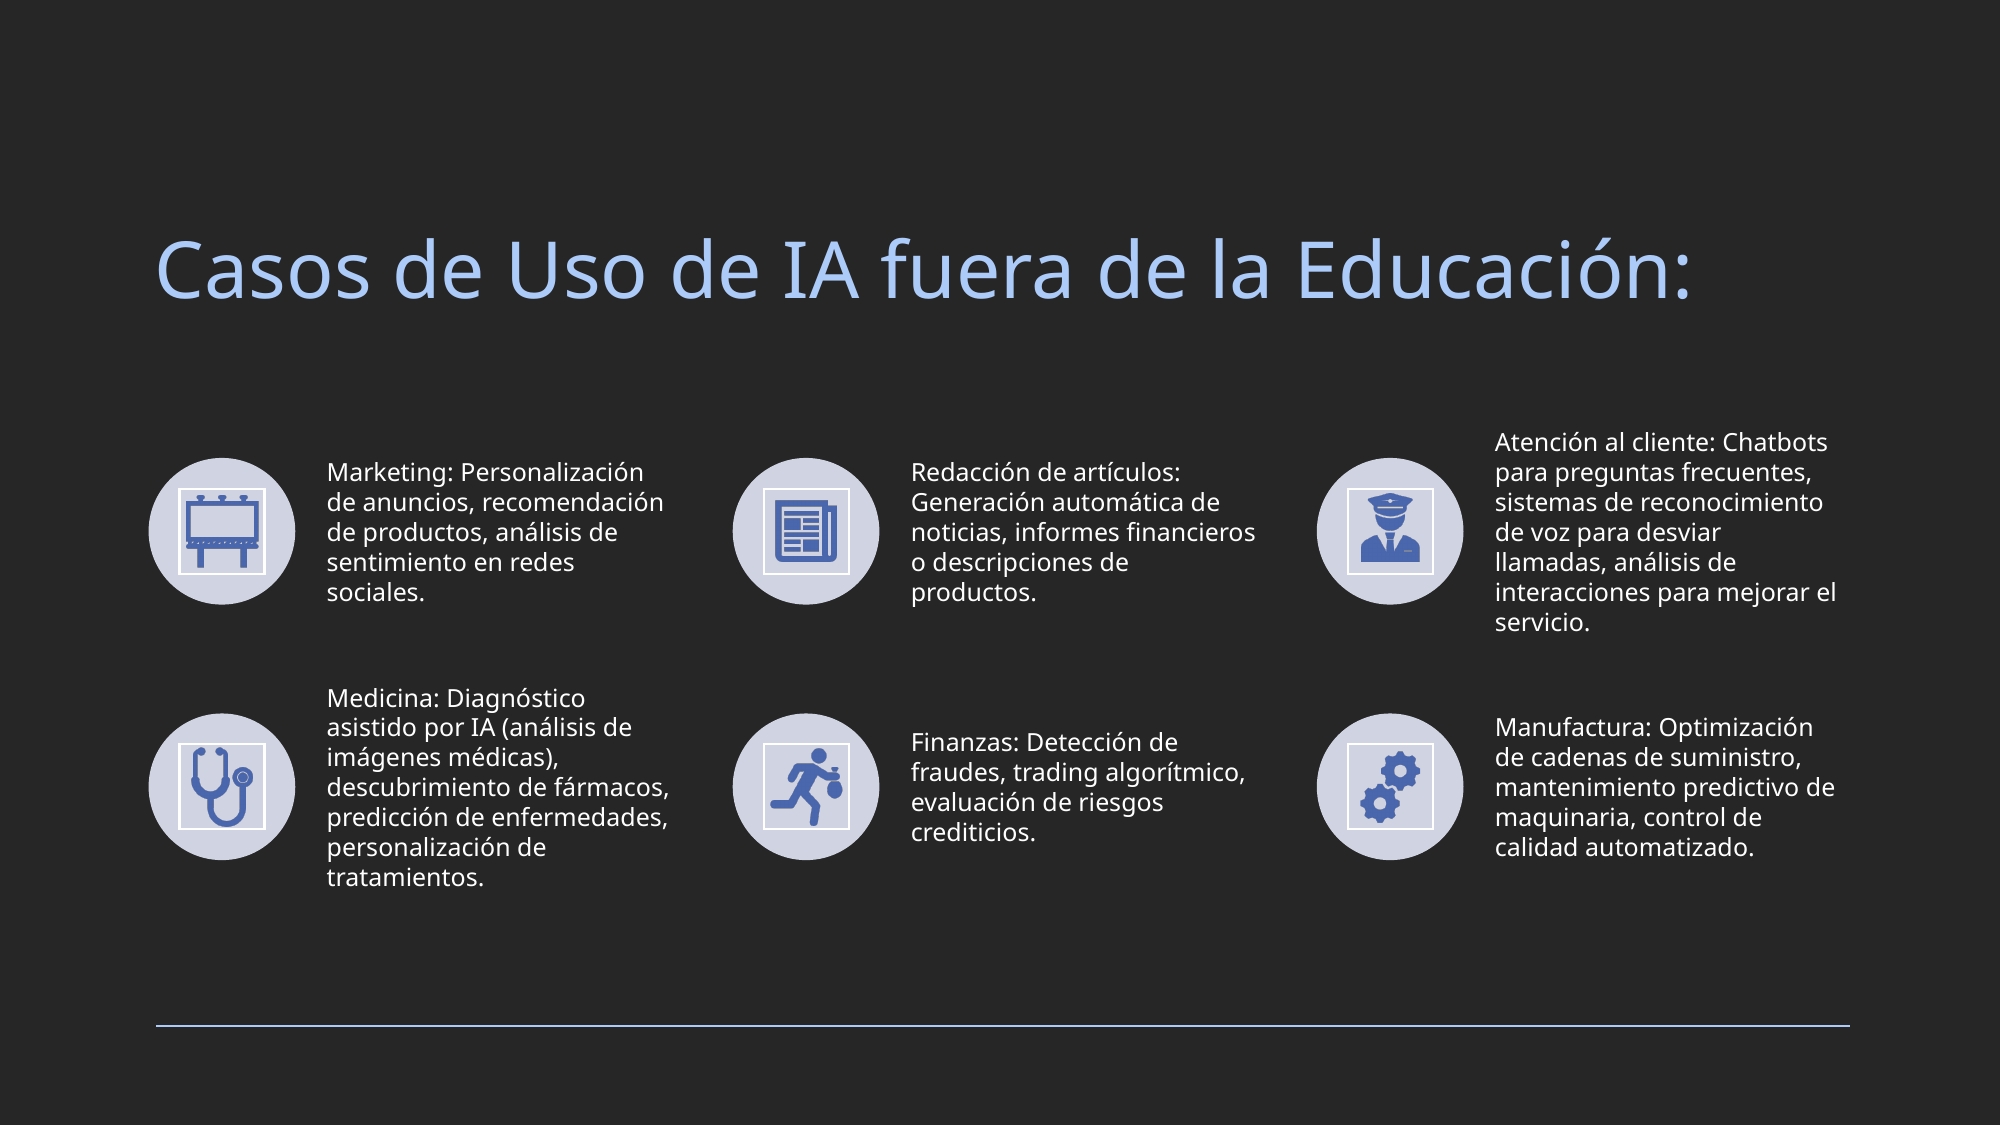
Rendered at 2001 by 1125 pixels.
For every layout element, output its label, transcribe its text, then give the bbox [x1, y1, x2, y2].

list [139, 338, 1850, 980]
title Casos de Uso de IA fuera de la Educación: [139, 143, 1850, 322]
